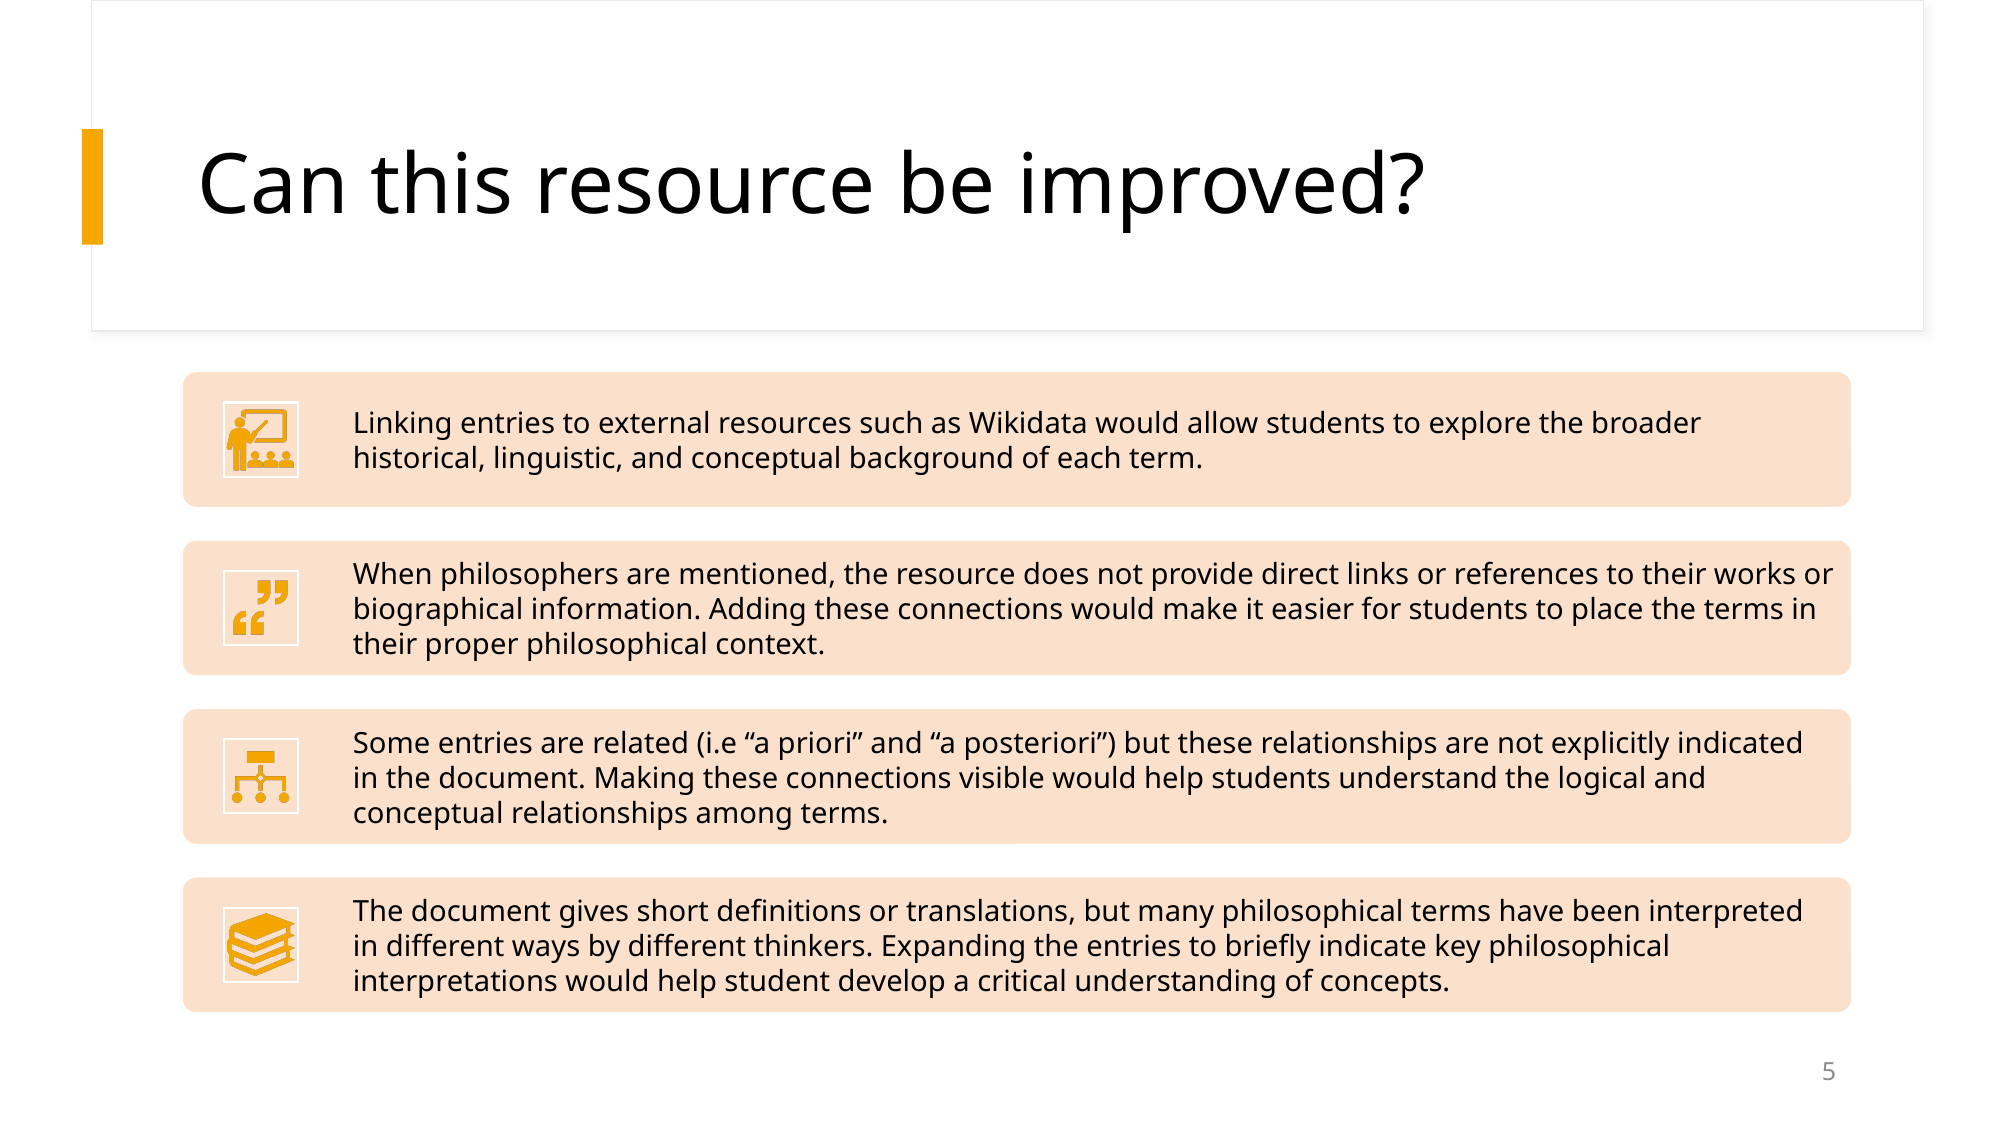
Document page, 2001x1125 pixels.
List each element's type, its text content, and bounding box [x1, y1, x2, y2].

slide_number 5 [1401, 1042, 1851, 1103]
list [182, 371, 1851, 1013]
title Can this resource be improved? [183, 90, 1851, 284]
